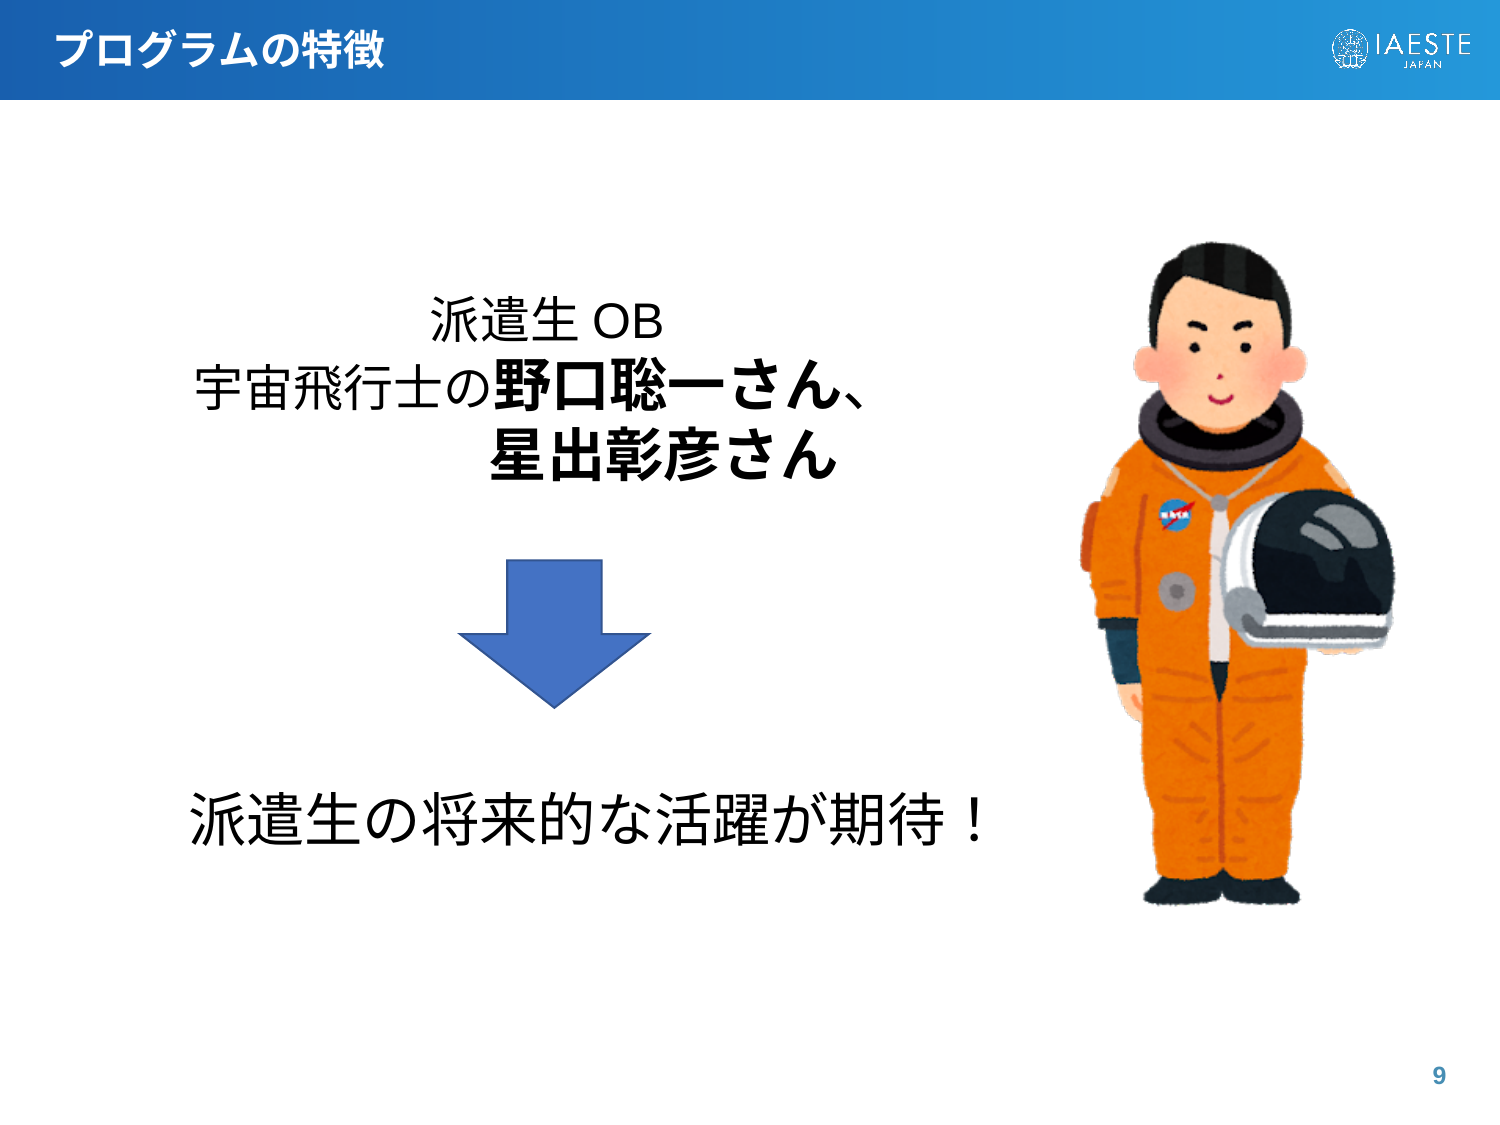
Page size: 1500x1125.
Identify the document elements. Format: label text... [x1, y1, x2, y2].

text_box [457, 559, 652, 710]
slide_number 9 [1123, 1044, 1462, 1105]
picture [1332, 29, 1470, 71]
title プログラムの特徴 [37, 0, 1199, 100]
text_box 派遣生の将来的な活躍が期待！ [128, 775, 1014, 861]
text_box 派遣生OB 宇宙飛行士の野口聡一さん、 星出彰彦さん [79, 280, 1014, 496]
picture [1014, 220, 1433, 924]
